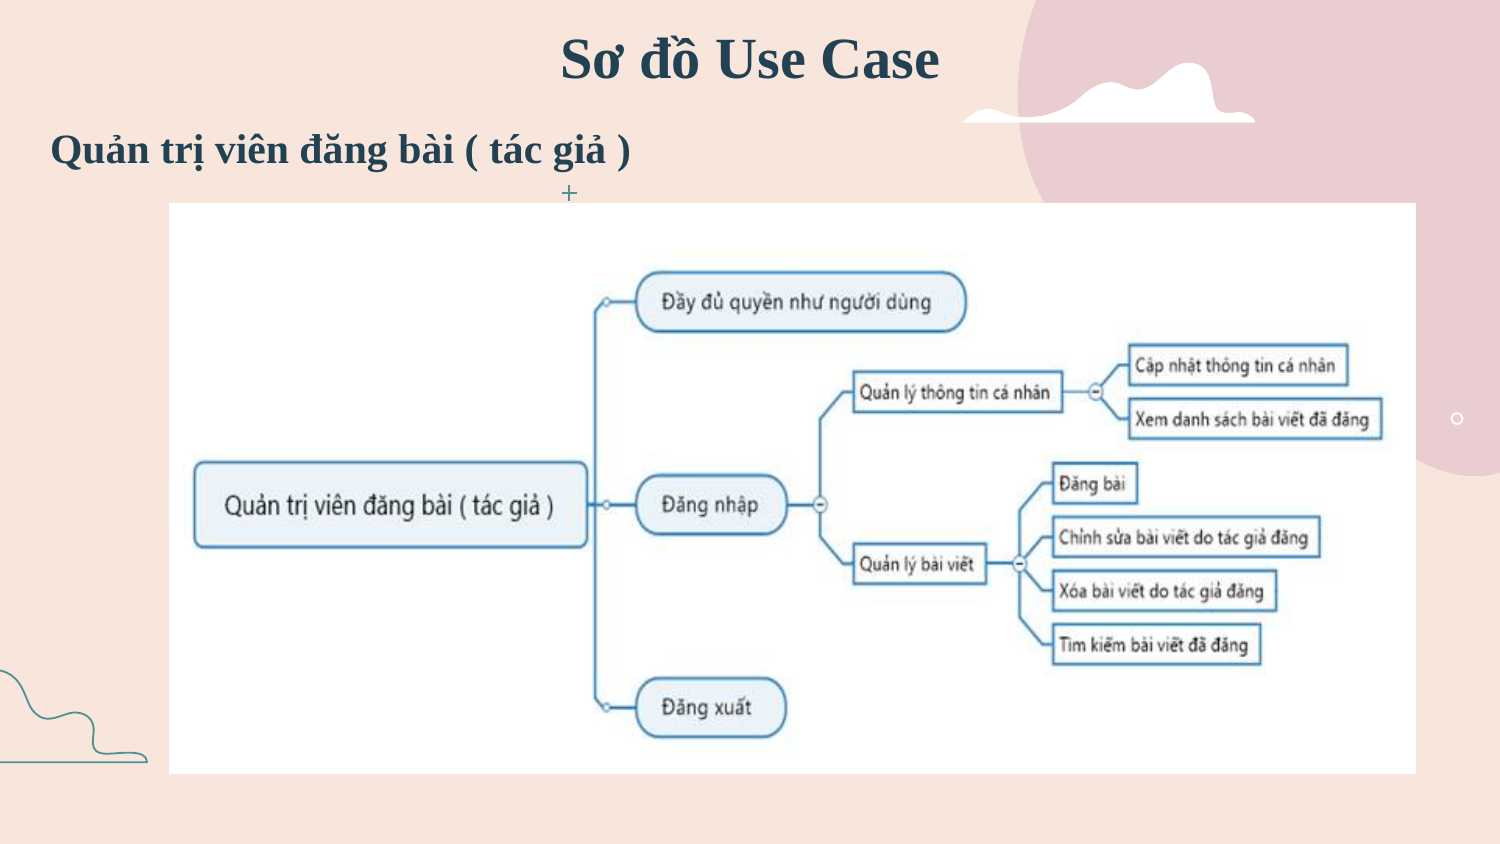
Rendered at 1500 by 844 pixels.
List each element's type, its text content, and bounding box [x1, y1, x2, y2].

title Sơ đồ Use Case [332, 18, 1168, 131]
picture [169, 203, 1417, 775]
text_box Quản trị viên đăng bài ( tác giả ) [0, 116, 759, 229]
